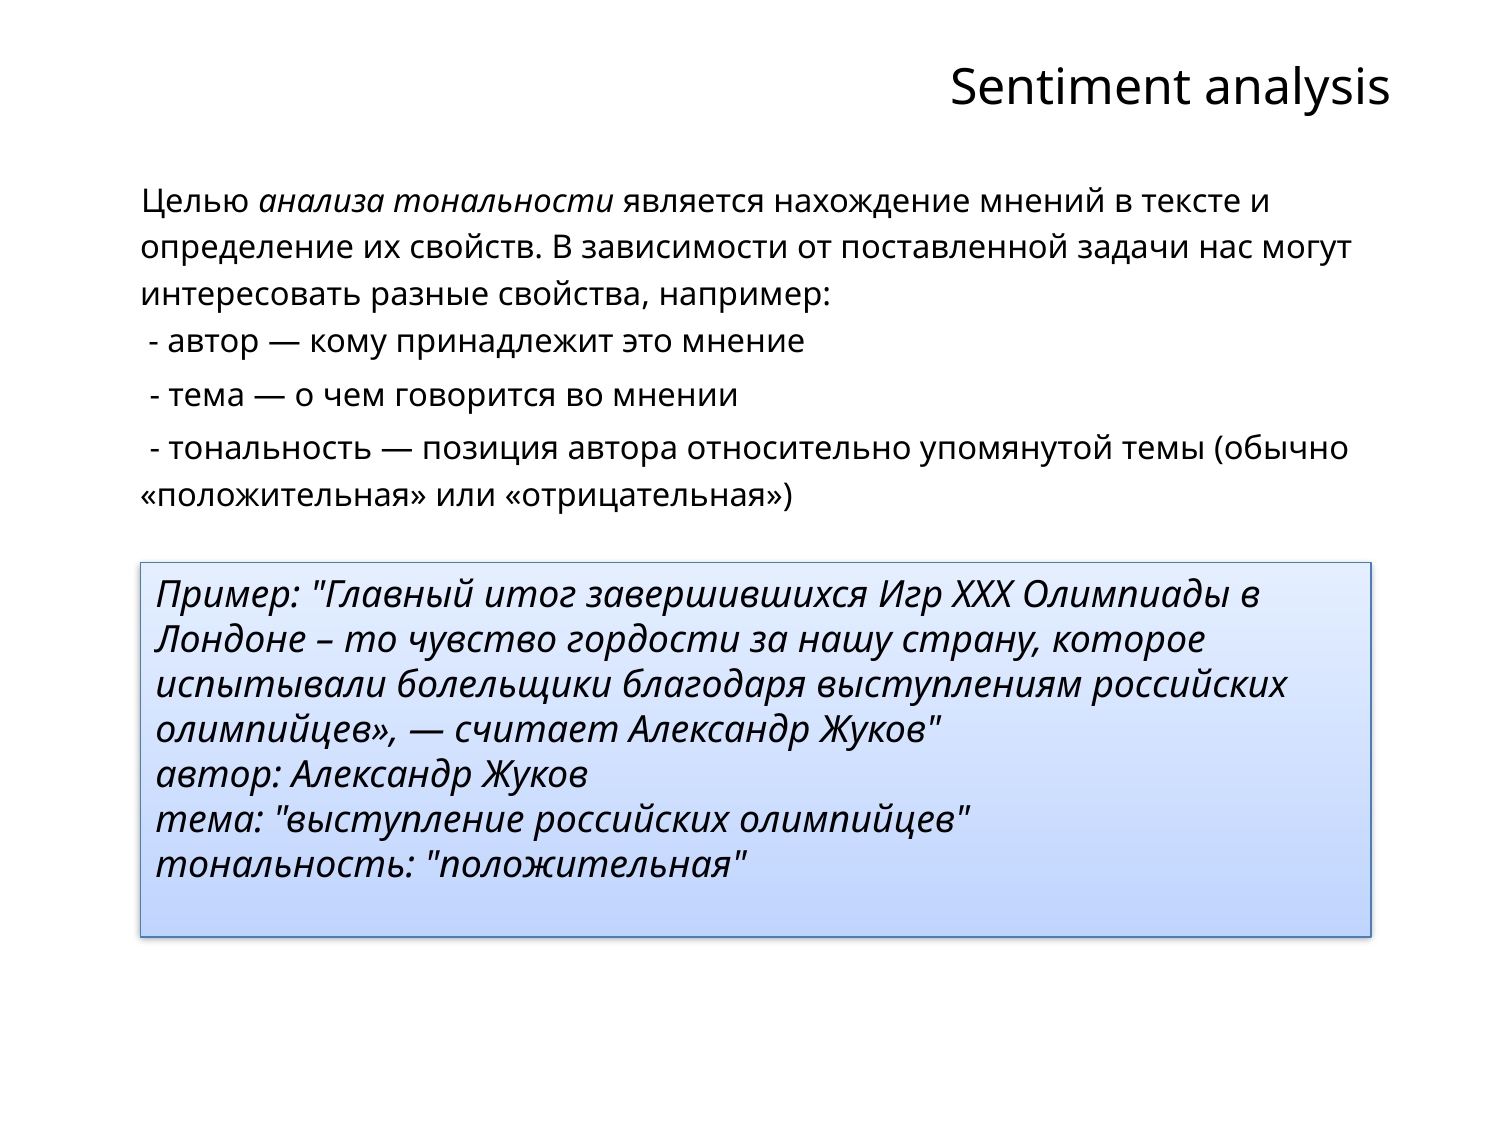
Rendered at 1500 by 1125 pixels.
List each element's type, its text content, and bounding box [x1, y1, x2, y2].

list Целью анализа тональности является нахождение мнений в тексте и определение их свойств. В зависимости от поставленной задачи нас могут интересовать разные свойства, например: - автор — кому принадлежит это мнение - тема — о чем говорится во мнении - тональность — позиция автора относительно упомянутой темы (обычно «положительная» или «отрицательная») [75, 164, 1425, 528]
text_box Sentiment analysis [58, 46, 1407, 122]
text_box Пример: "Главный итог завершившихся Игр ХХХ Олимпиады в Лондоне – то чувство гордости за нашу страну, которое испытывали болельщики благодаря выступлениям российских олимпийцев», — считает Александр Жуков" автор: Александр Жуков тема: "выступление российских олимпийцев" тональность: "положительная" [140, 562, 1372, 938]
